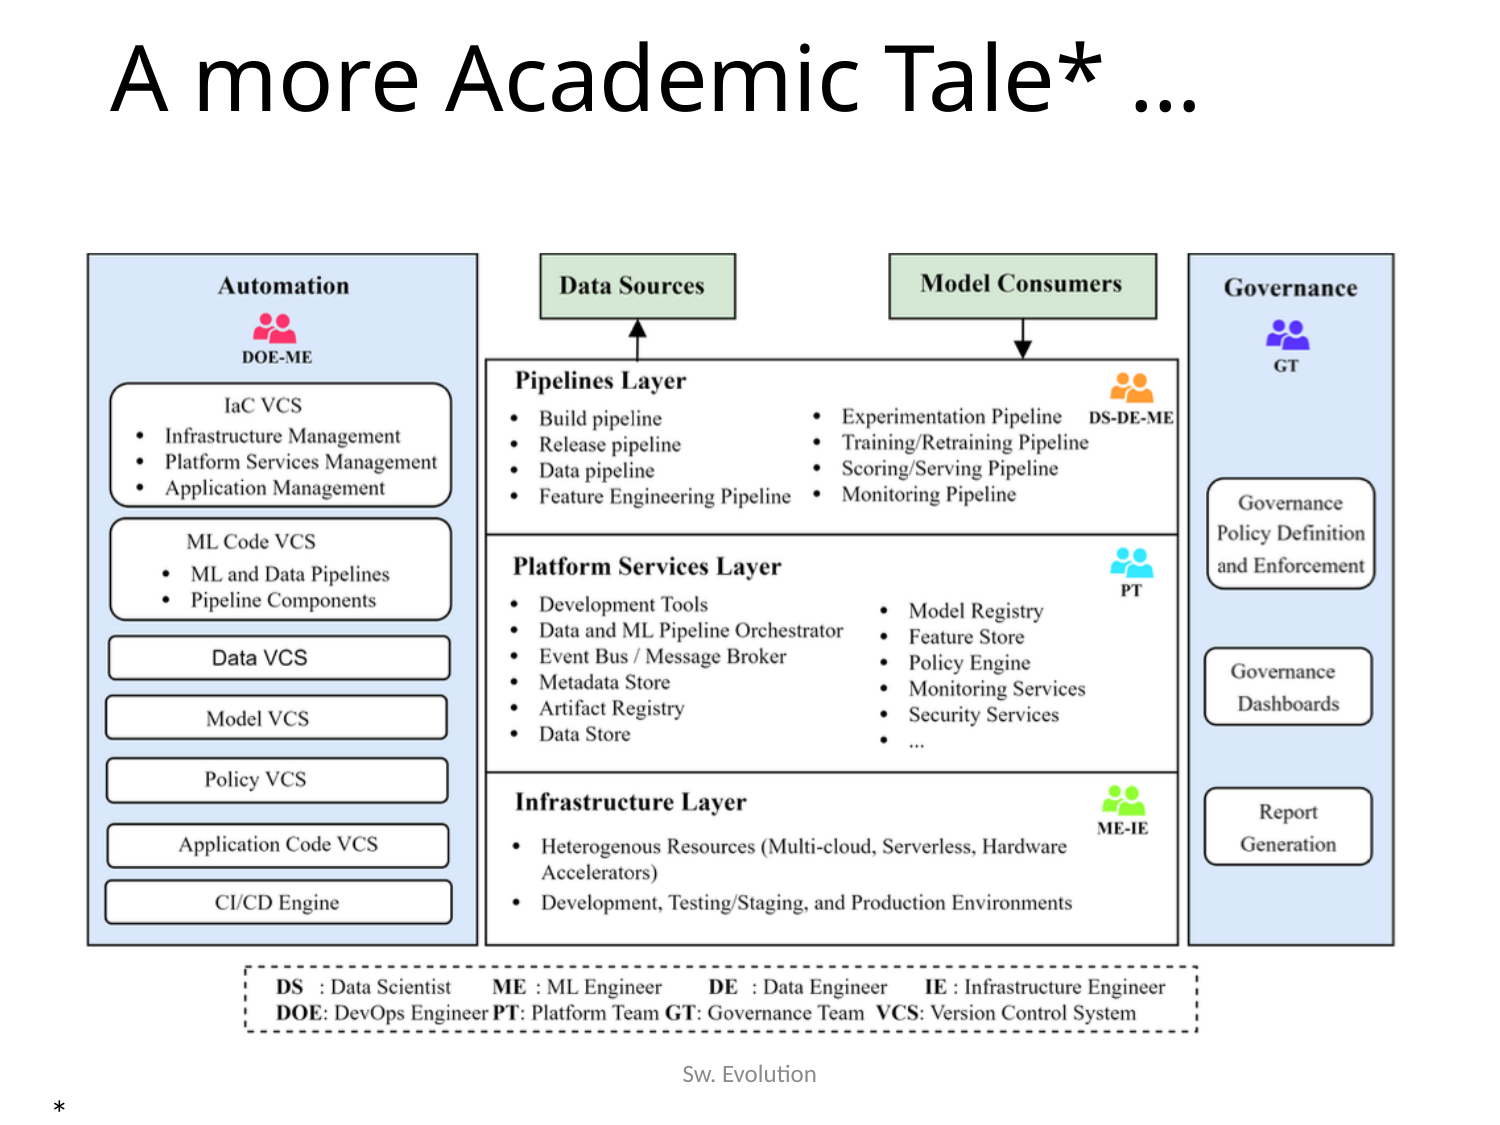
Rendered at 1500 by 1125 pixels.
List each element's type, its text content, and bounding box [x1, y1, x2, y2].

title A more Academic Tale* … [95, 0, 1390, 191]
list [81, 248, 1403, 1043]
text_box * [35, 1083, 93, 1125]
footer Sw. Evolution [496, 1043, 1004, 1103]
